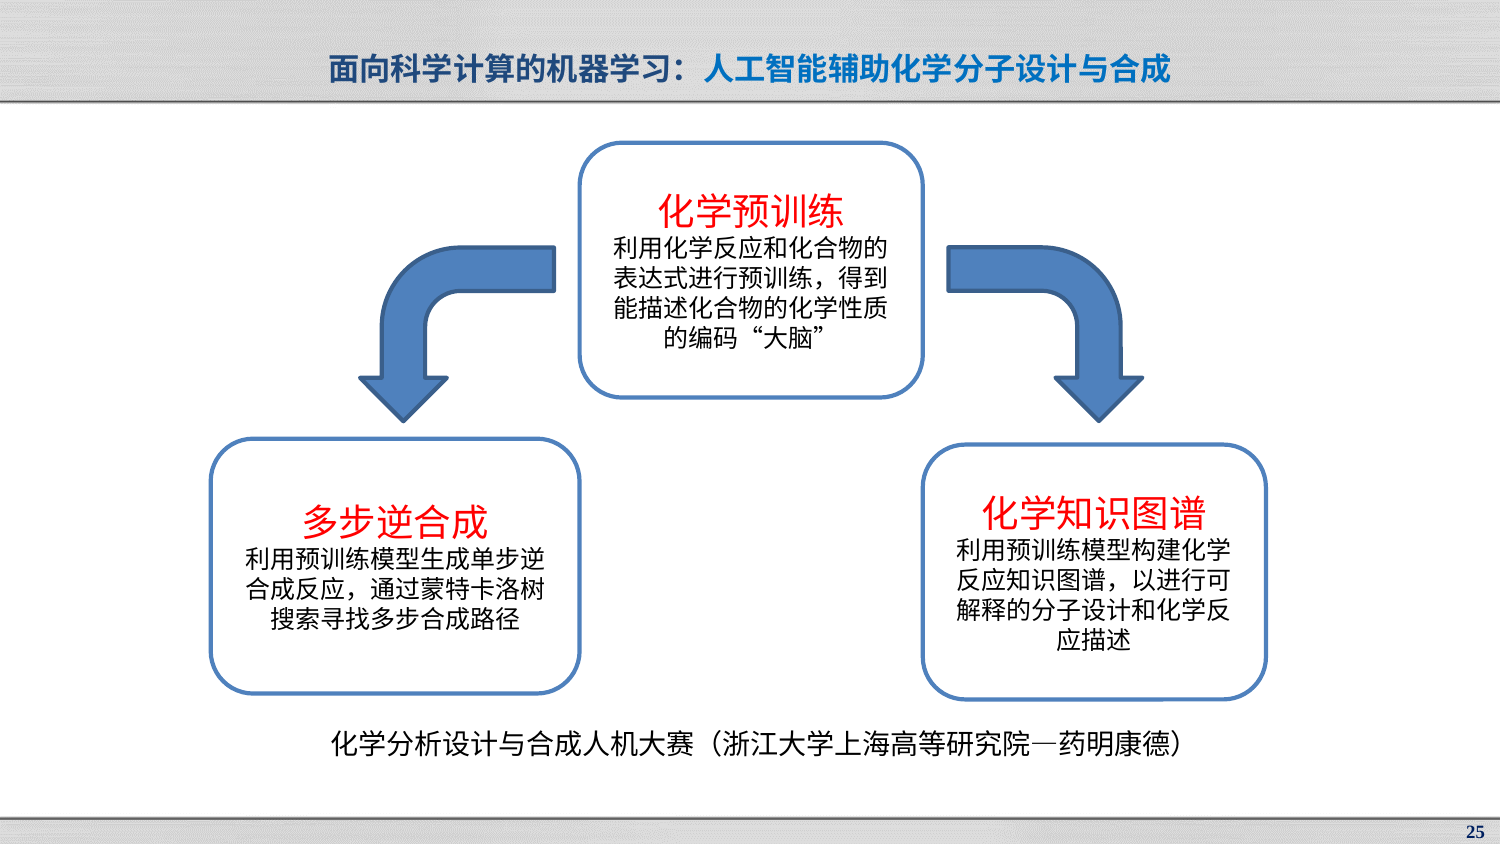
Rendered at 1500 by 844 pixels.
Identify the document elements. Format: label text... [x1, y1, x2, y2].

text_box 化学分析设计与合成人机大赛（浙江大学上海高等研究院—药明康德） [226, 718, 1229, 768]
text_box 化学预训练 利用化学反应和化合物的表达式进行预训练，得到能描述化合物的化学性质的编码“大脑” [577, 140, 925, 400]
picture [0, 102, 1500, 844]
slide_number 25 [1162, 819, 1500, 844]
text_box [946, 245, 1145, 424]
text_box 化学知识图谱 利用预训练模型构建化学反应知识图谱，以进行可解释的分子设计和化学反应描述 [920, 442, 1269, 702]
title 面向科学计算的机器学习：人工智能辅助化学分子设计与合成 [0, 0, 1500, 102]
text_box [358, 245, 557, 424]
text_box 多步逆合成 利用预训练模型生成单步逆合成反应，通过蒙特卡洛树搜索寻找多步合成路径 [208, 436, 582, 696]
